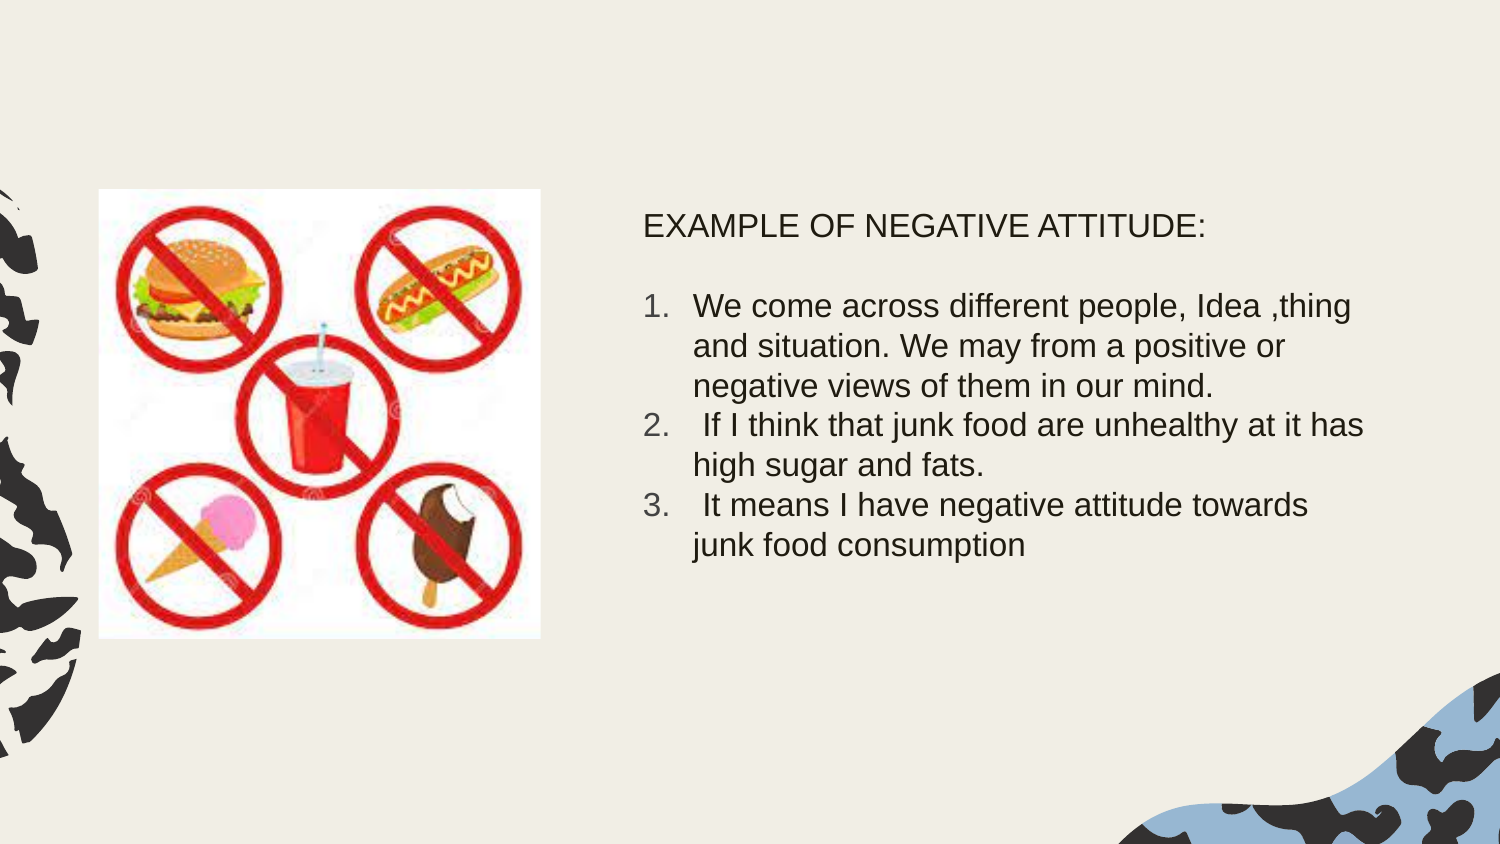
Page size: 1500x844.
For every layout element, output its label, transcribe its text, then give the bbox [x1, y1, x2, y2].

list EXAMPLE OF NEGATIVE ATTITUDE: We come across different people, Idea ,thing and situation. We may from a positive or negative views of them in our mind. If I think that junk food are unhealthy at it has high sugar and fats. It means I have negative attitude towards junk food consumption [602, 189, 1384, 750]
picture [98, 188, 541, 639]
